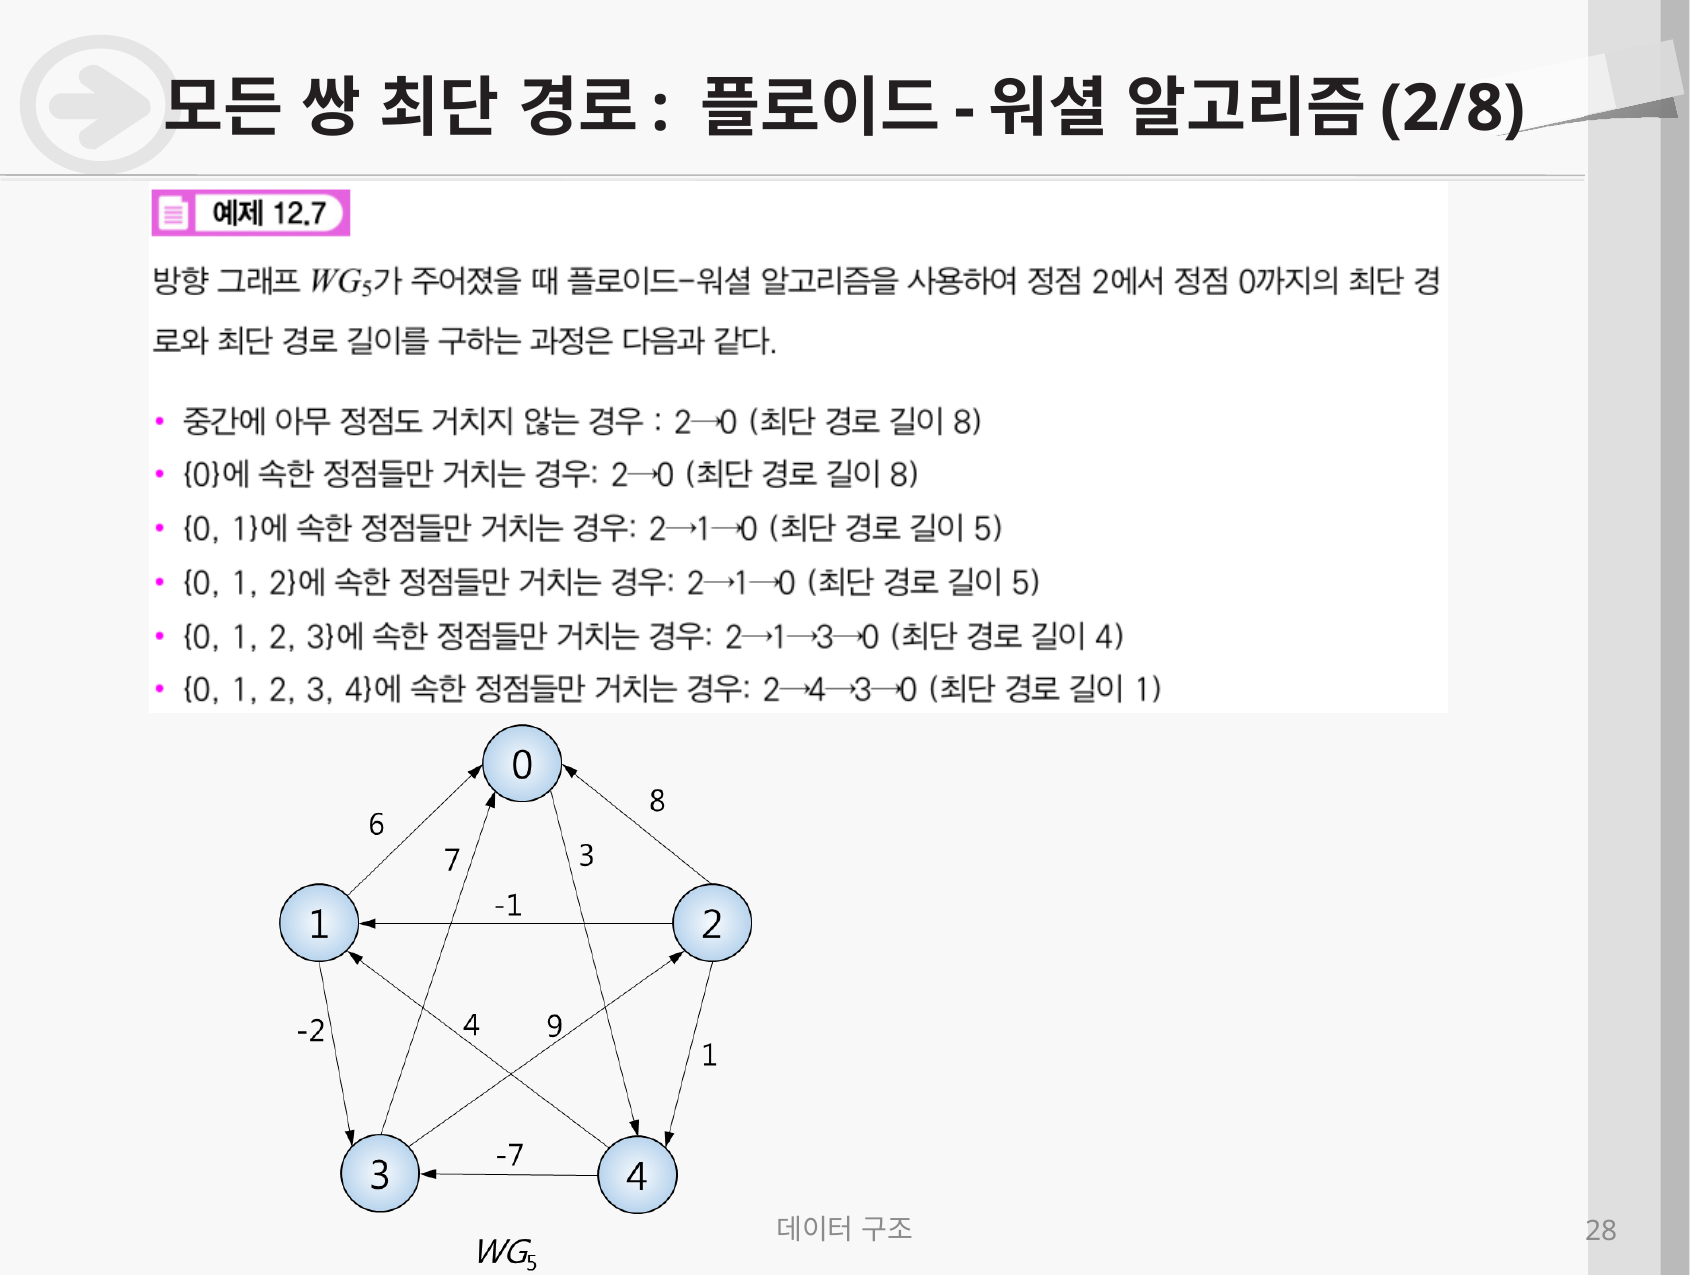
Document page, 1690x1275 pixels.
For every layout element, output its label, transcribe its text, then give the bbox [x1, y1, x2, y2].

footer 데이터 구조 [767, 1203, 1113, 1260]
picture [277, 724, 752, 1275]
slide_number 28 [1238, 1203, 1633, 1260]
picture [149, 181, 1448, 713]
title 모든 쌍 최단 경로: 플로이드-워셜 알고리즘(2/8) [57, 28, 1633, 181]
